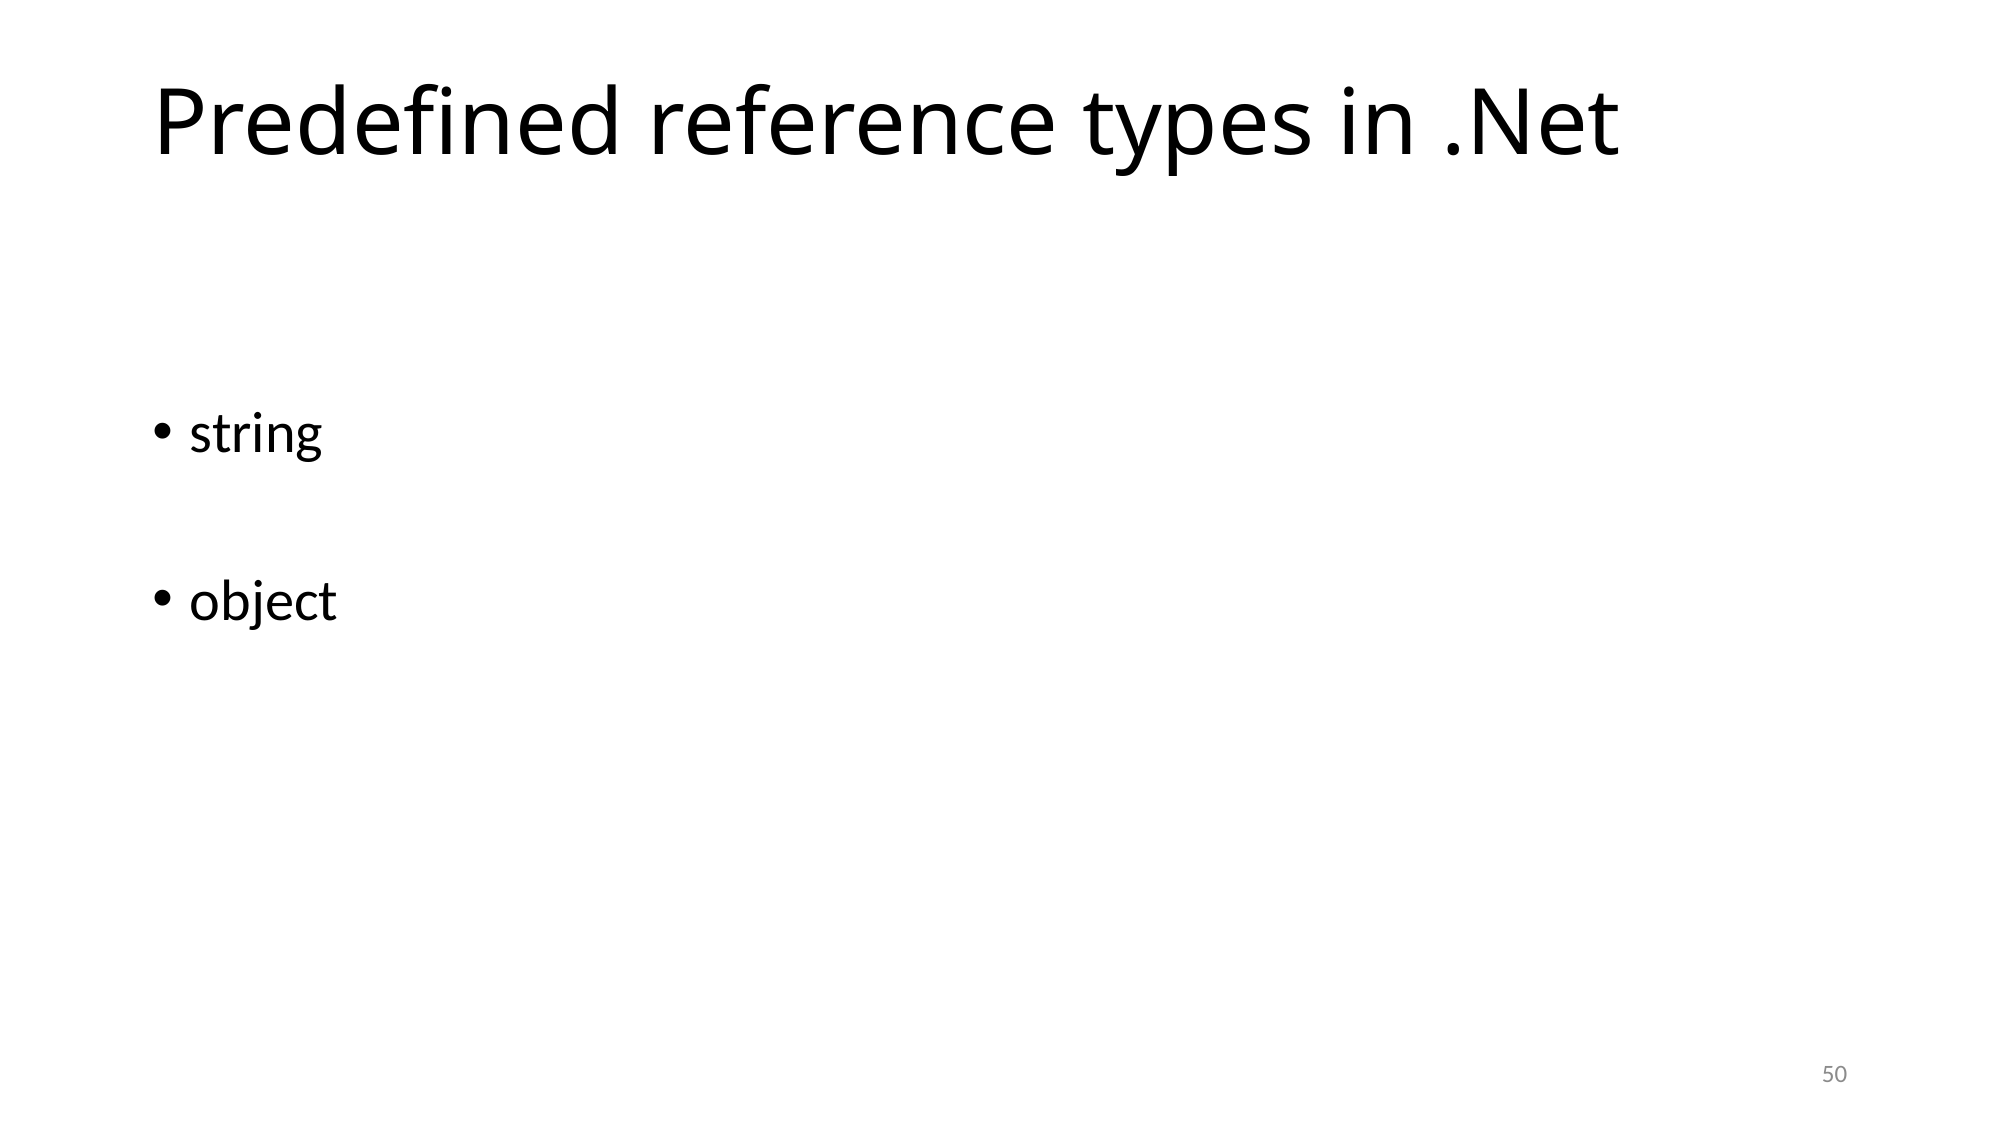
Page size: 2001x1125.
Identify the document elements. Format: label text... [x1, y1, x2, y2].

list string object [137, 304, 1863, 700]
title Predefined reference types in .Net [137, 59, 1863, 190]
slide_number 50 [1412, 1042, 1863, 1103]
